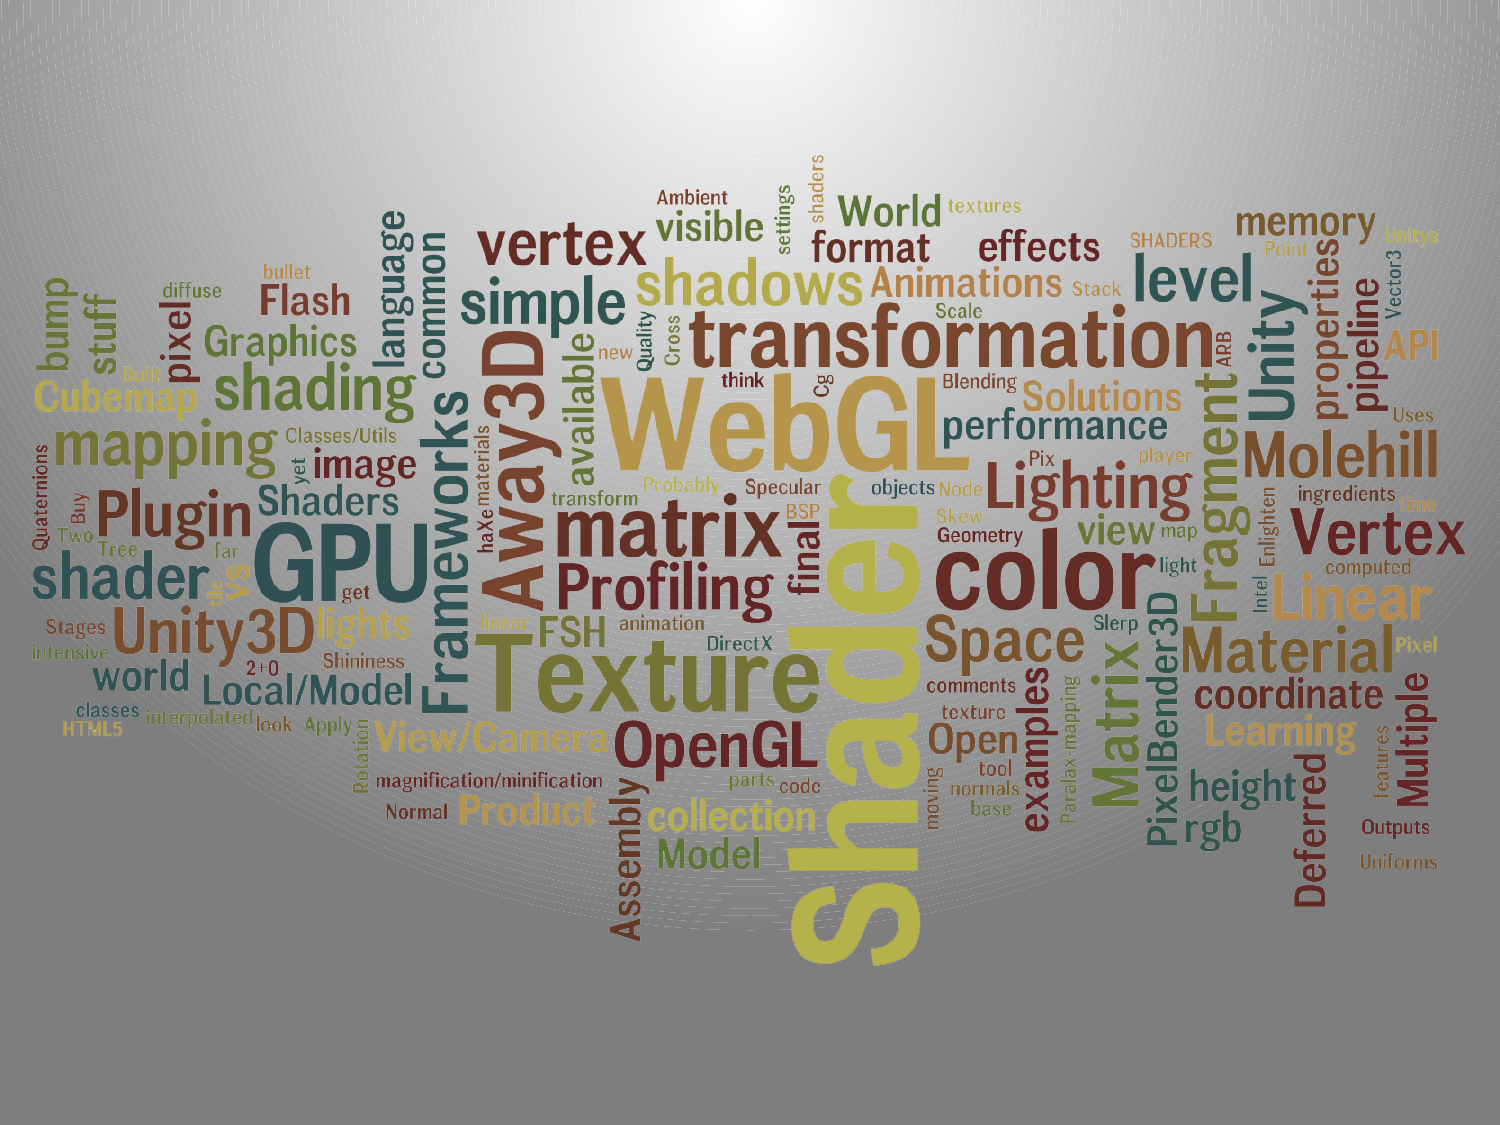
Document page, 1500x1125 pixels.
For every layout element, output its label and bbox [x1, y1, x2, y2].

picture [0, 147, 1500, 978]
